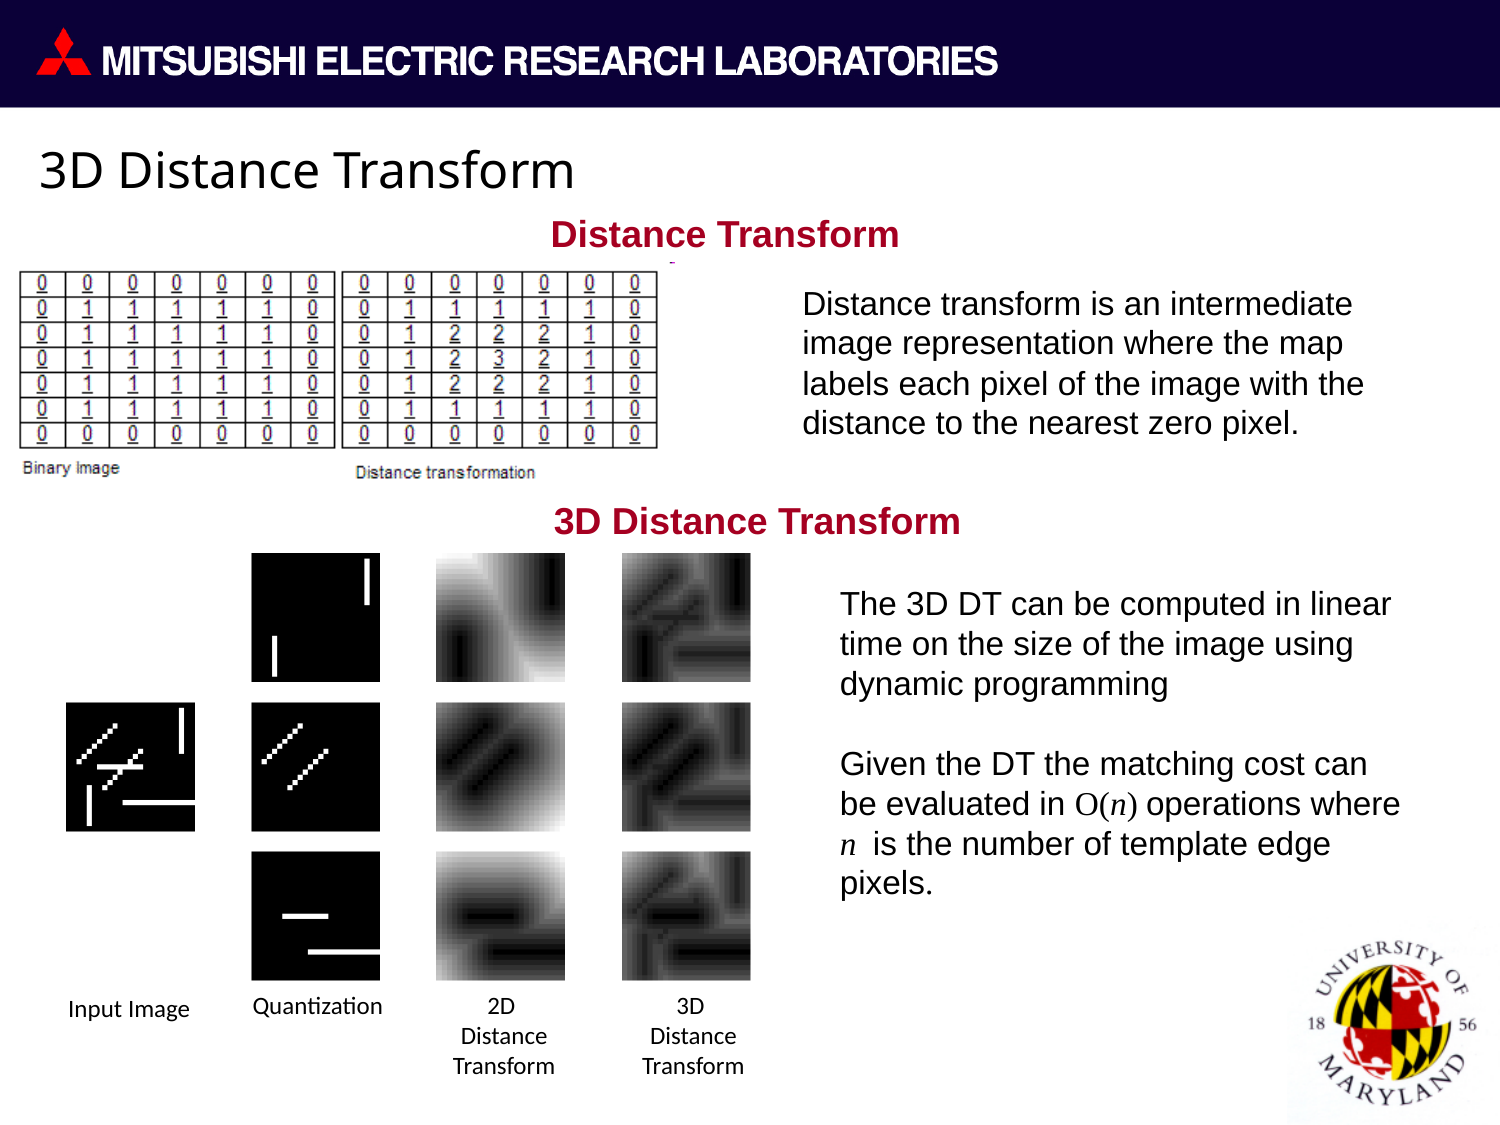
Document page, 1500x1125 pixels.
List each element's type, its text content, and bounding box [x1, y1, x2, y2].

text_box The 3D DT can be computed in linear time on the size of the image using dynamic programming Given the DT the matching cost can be evaluated in O(n) operations where n is the number of template edge pixels. [824, 574, 1425, 910]
text_box Distance transform is an intermediate image representation where the map labels each pixel of the image with the distance to the nearest zero pixel. [787, 274, 1400, 449]
text_box 3D Distance Transform [539, 489, 977, 550]
text_box Distance Transform [535, 202, 916, 262]
picture [0, 0, 1500, 1125]
title 3D Distance Transform [24, 124, 1301, 213]
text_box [49, 537, 763, 1088]
